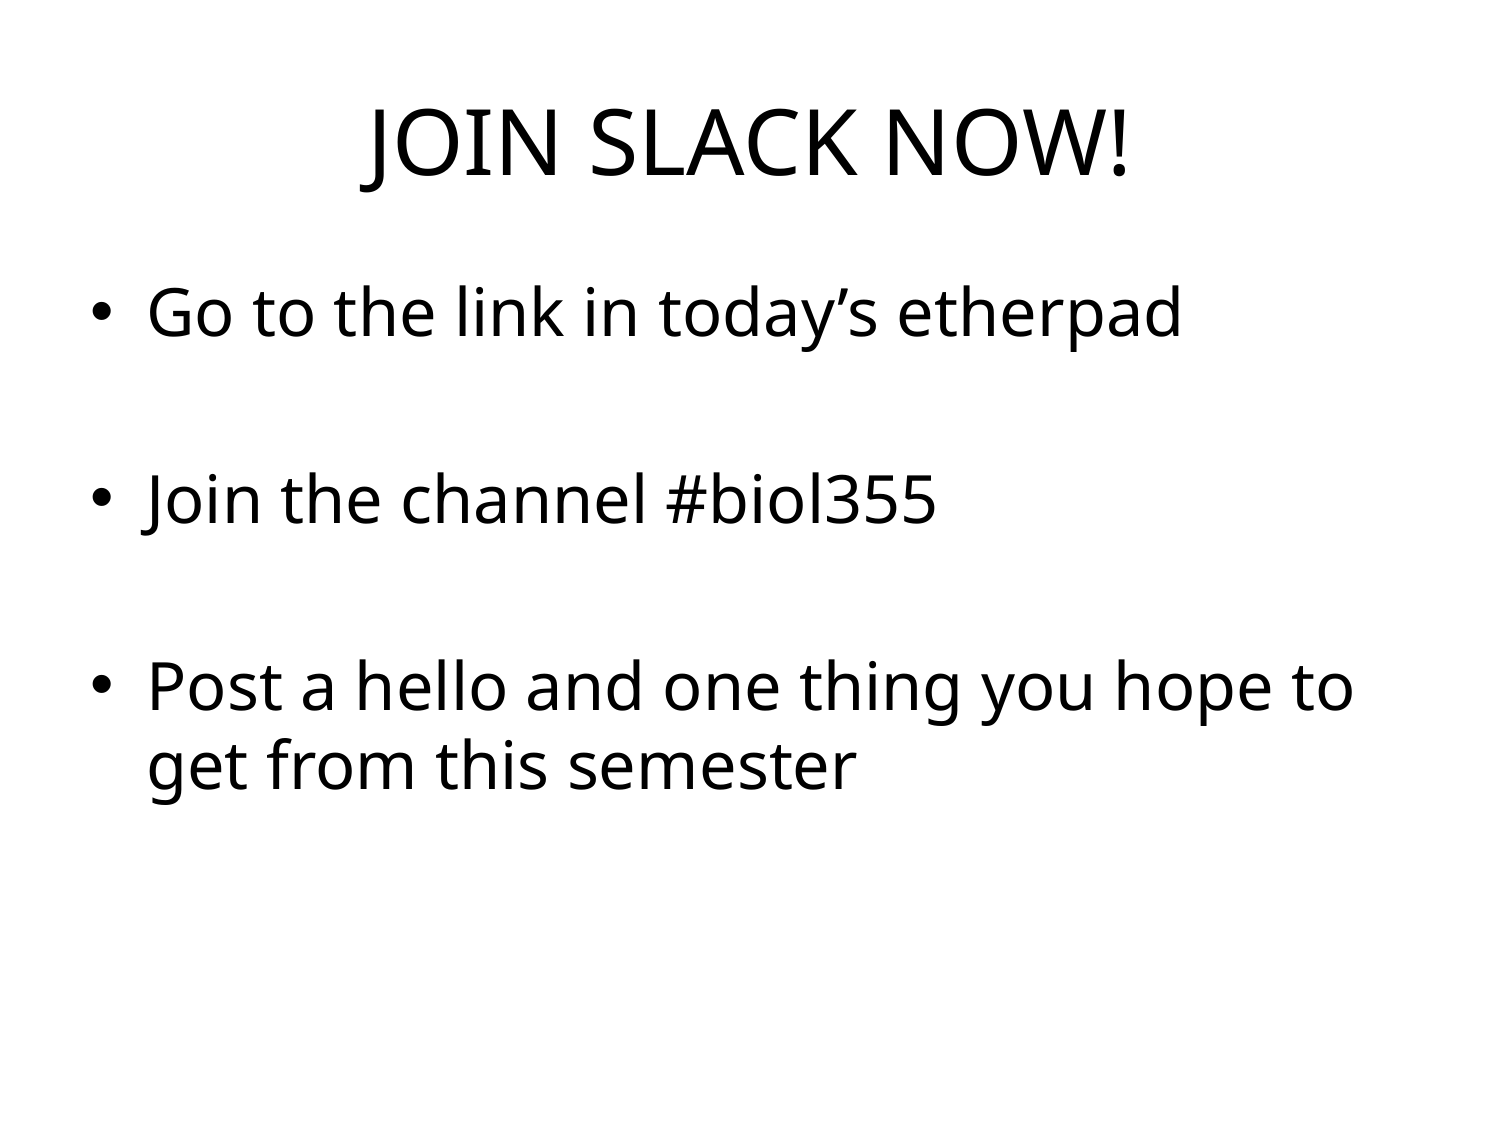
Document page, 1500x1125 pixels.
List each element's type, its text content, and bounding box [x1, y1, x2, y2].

title JOIN SLACK NOW! [75, 45, 1425, 233]
list Go to the link in today’s etherpad Join the channel #biol355 Post a hello and one thing you hope to get from this semester [75, 262, 1425, 1005]
